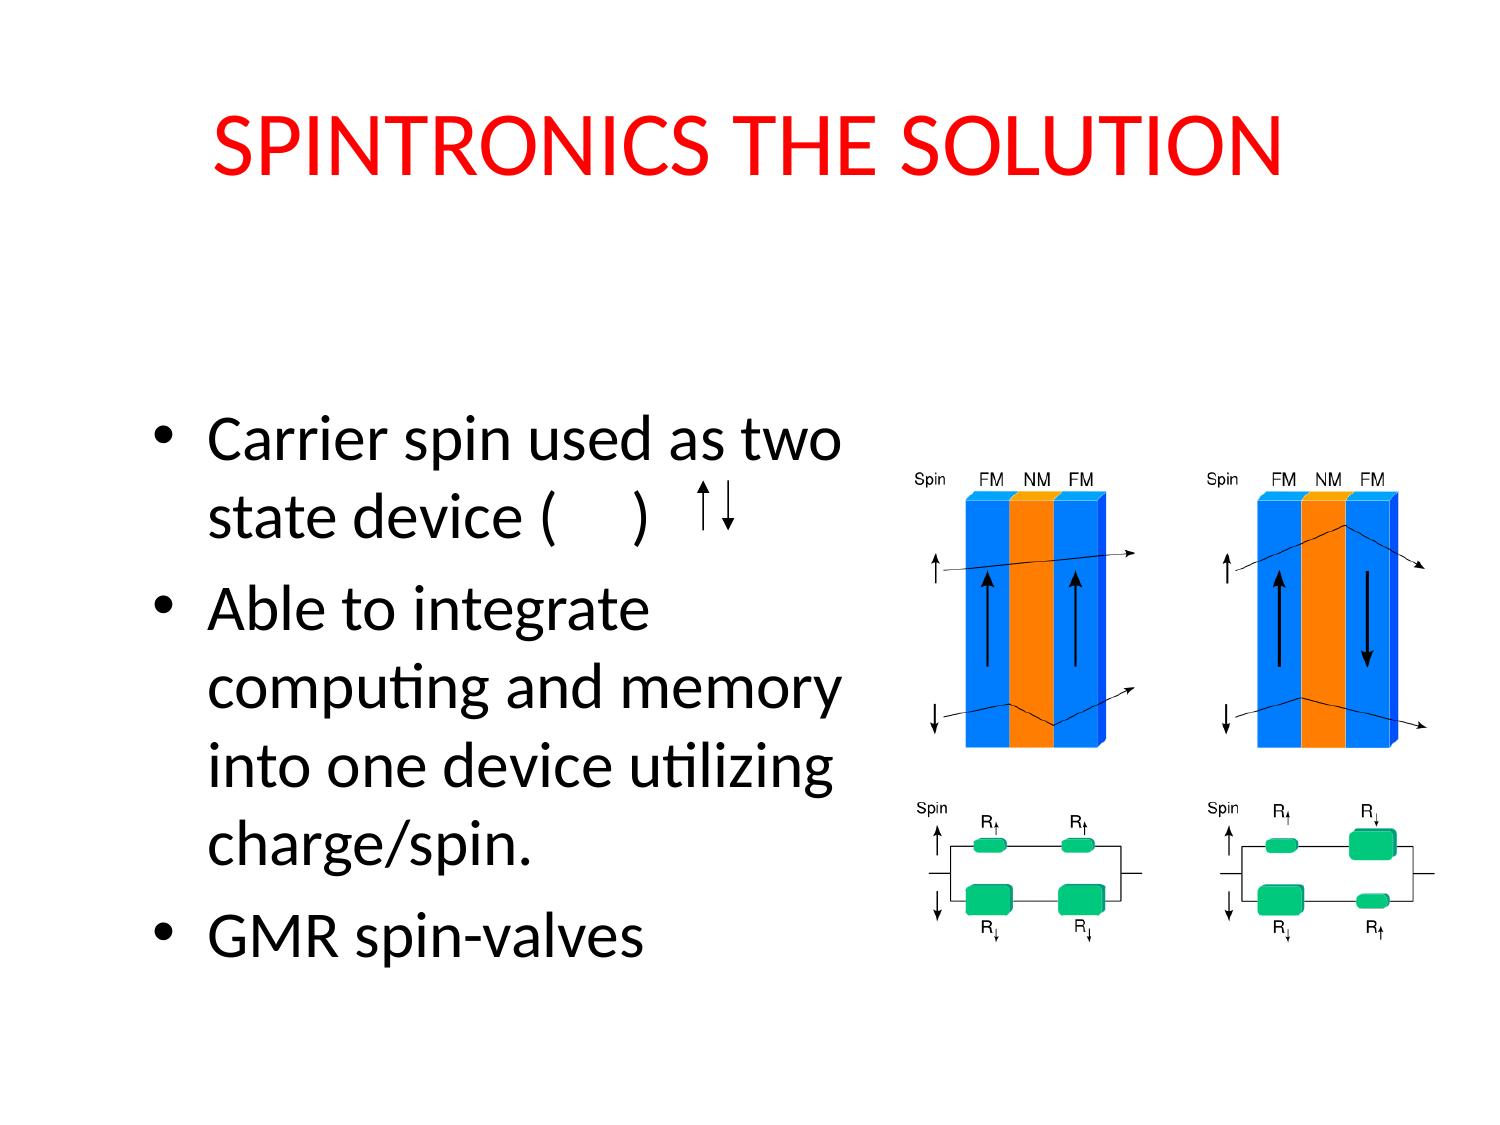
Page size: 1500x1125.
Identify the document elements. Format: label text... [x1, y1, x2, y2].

title SPINTRONICS THE SOLUTION [74, 44, 1426, 233]
picture [899, 449, 1451, 946]
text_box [702, 480, 729, 531]
list Carrier spin used as two state device ( ) Able to integrate computing and memory into one device utilizing charge/spin. GMR spin-valves [137, 387, 863, 1051]
